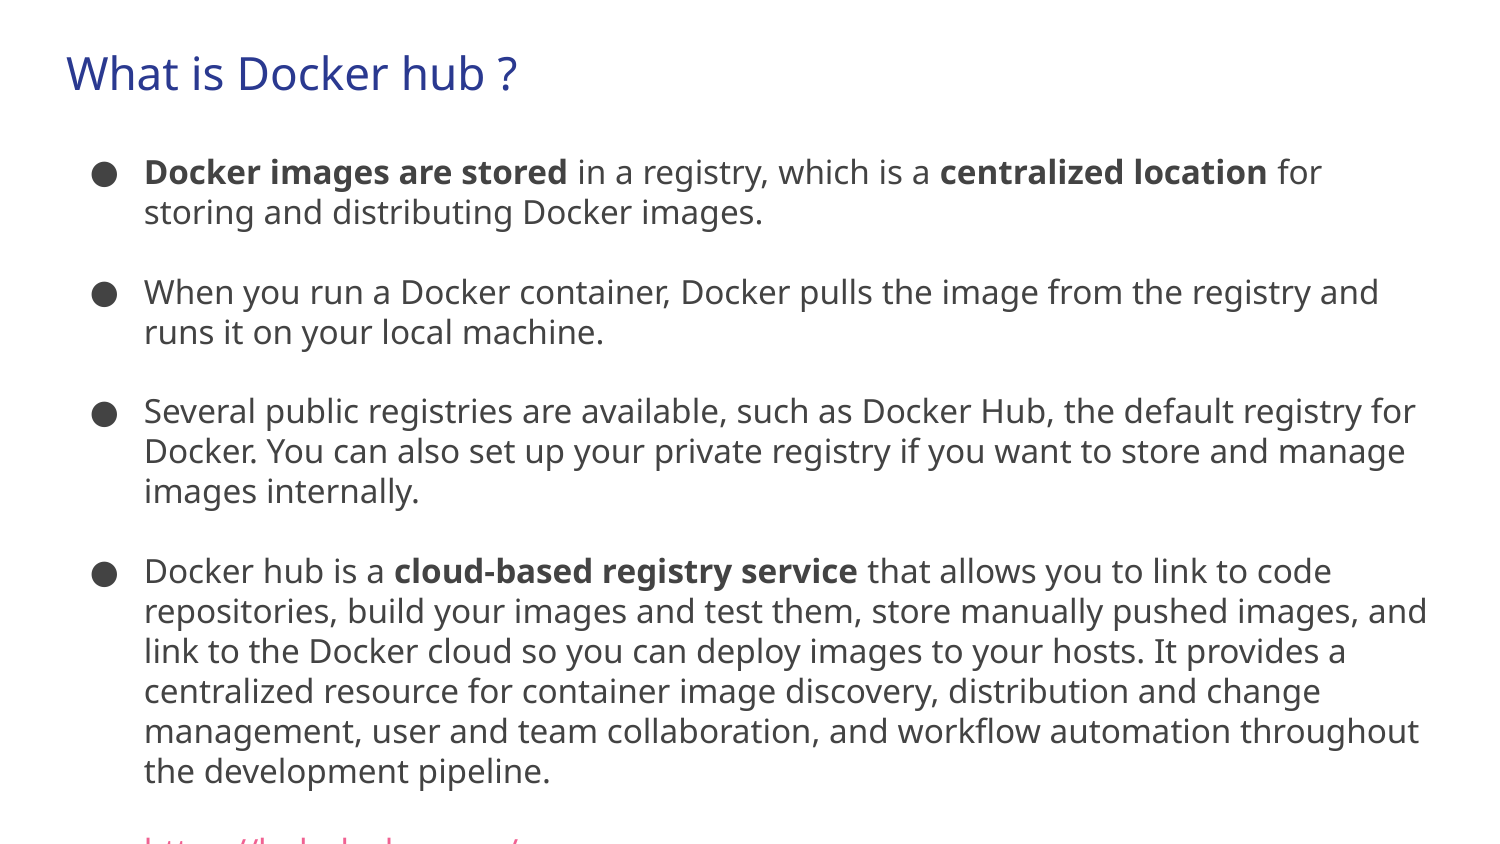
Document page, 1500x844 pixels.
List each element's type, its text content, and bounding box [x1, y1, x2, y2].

title What is Docker hub ? [51, 29, 1449, 130]
text_box Docker images are stored in a registry, which is a centralized location for storing and distributing Docker images. When you run a Docker container, Docker pulls the image from the registry and runs it on your local machine. Several public registries are available, such as Docker Hub, the default registry for Docker. You can also set up your private registry if you want to store and manage images internally. Docker hub is a cloud-based registry service that allows you to link to code repositories, build your images and test them, store manually pushed images, and link to the Docker cloud so you can deploy images to your hosts. It provides a centralized resource for container image discovery, distribution and change management, user and team collaboration, and workflow automation throughout the development pipeline. https://hub.docker.com/ [53, 136, 1452, 844]
